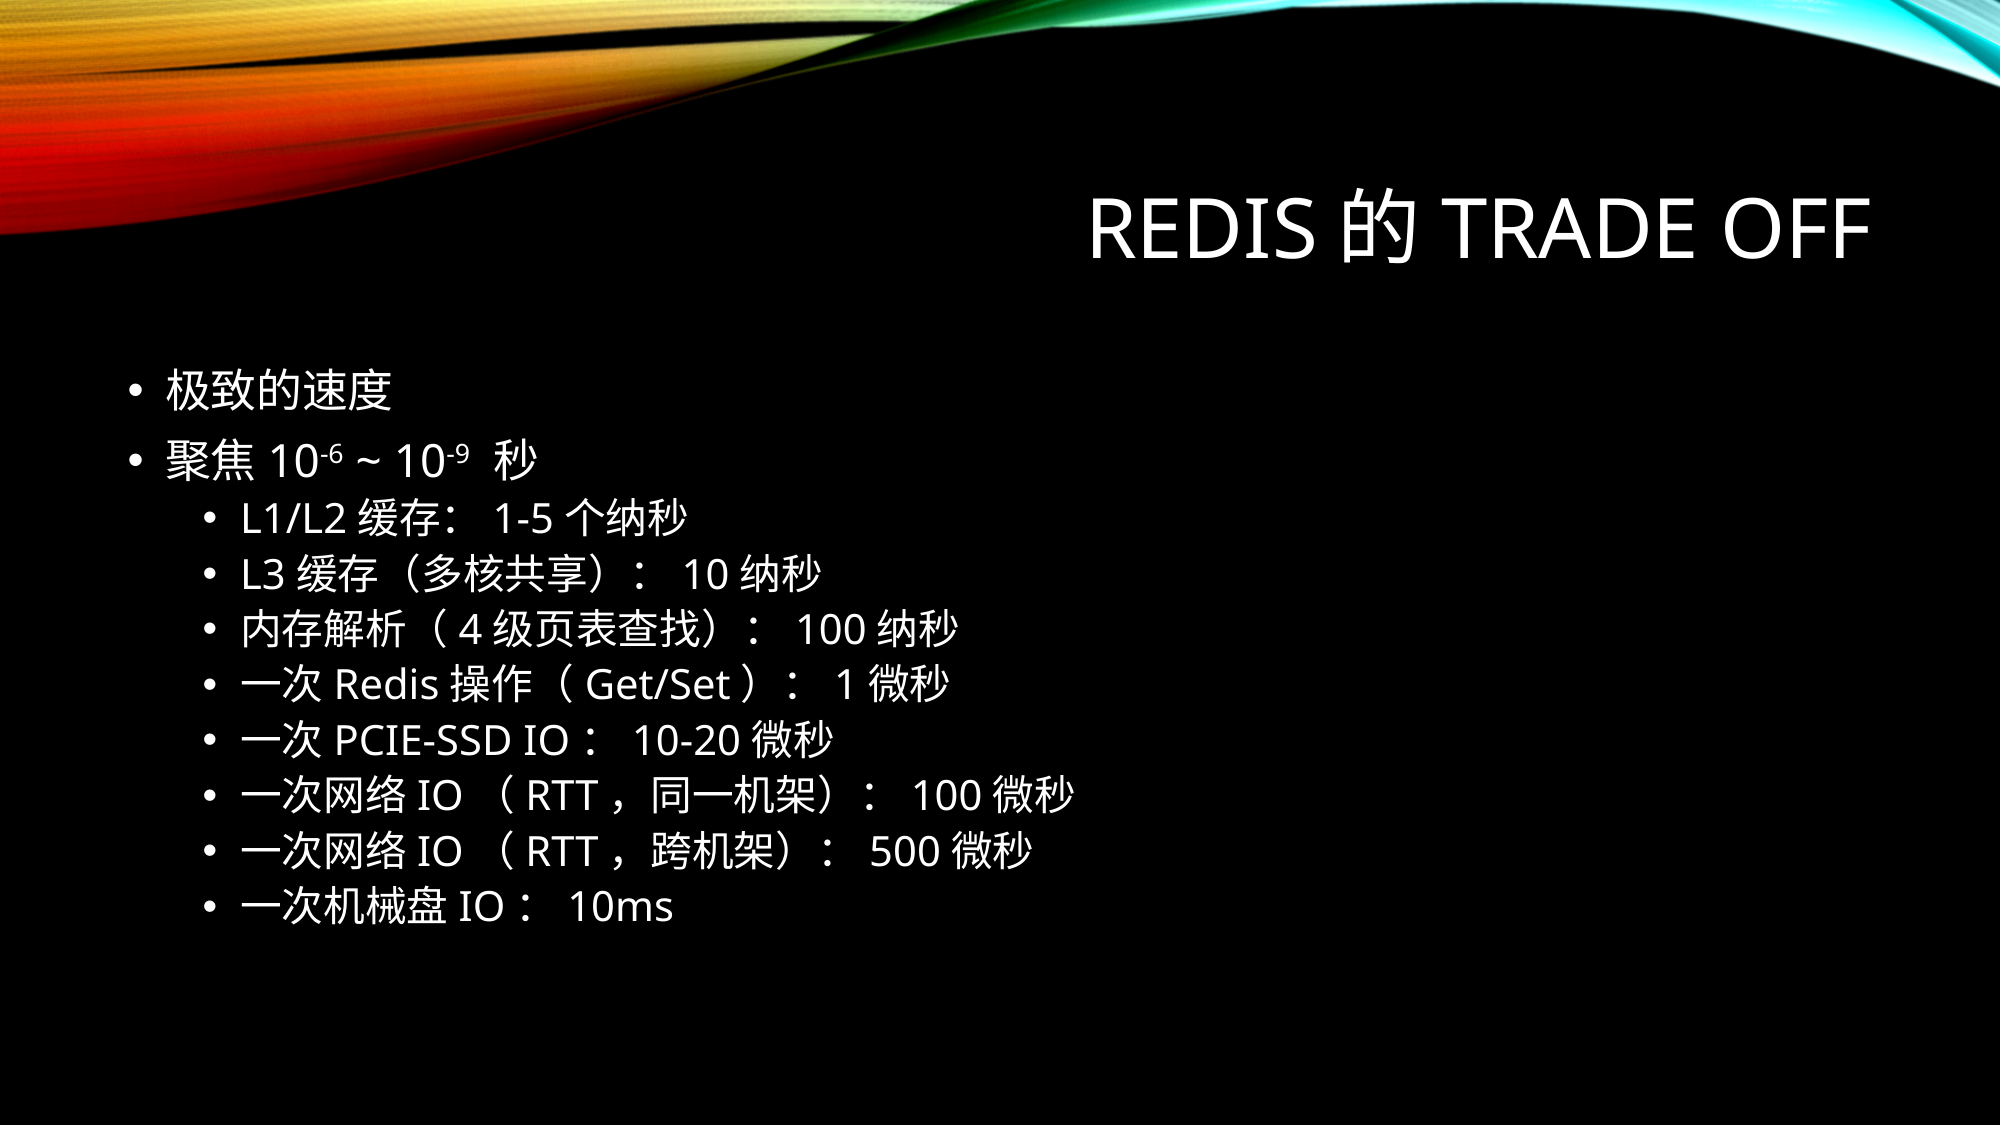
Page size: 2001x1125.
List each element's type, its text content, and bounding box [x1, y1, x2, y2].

picture [0, 0, 2000, 237]
title Redis的Trade Off [474, 125, 1888, 338]
list 极致的速度 聚焦10-6 ~ 10-9 秒 L1/L2缓存：1-5个纳秒 L3缓存（多核共享）：10纳秒 内存解析（4级页表查找）：100纳秒 一次Redis操作（Get/Set）：1微秒 一次PCIE-SSD IO：10-20微秒 一次网络IO（RTT，同一机架）：100微秒 一次网络IO（RTT，跨机架）：500微秒 一次机械盘IO：10ms [112, 360, 1888, 1021]
